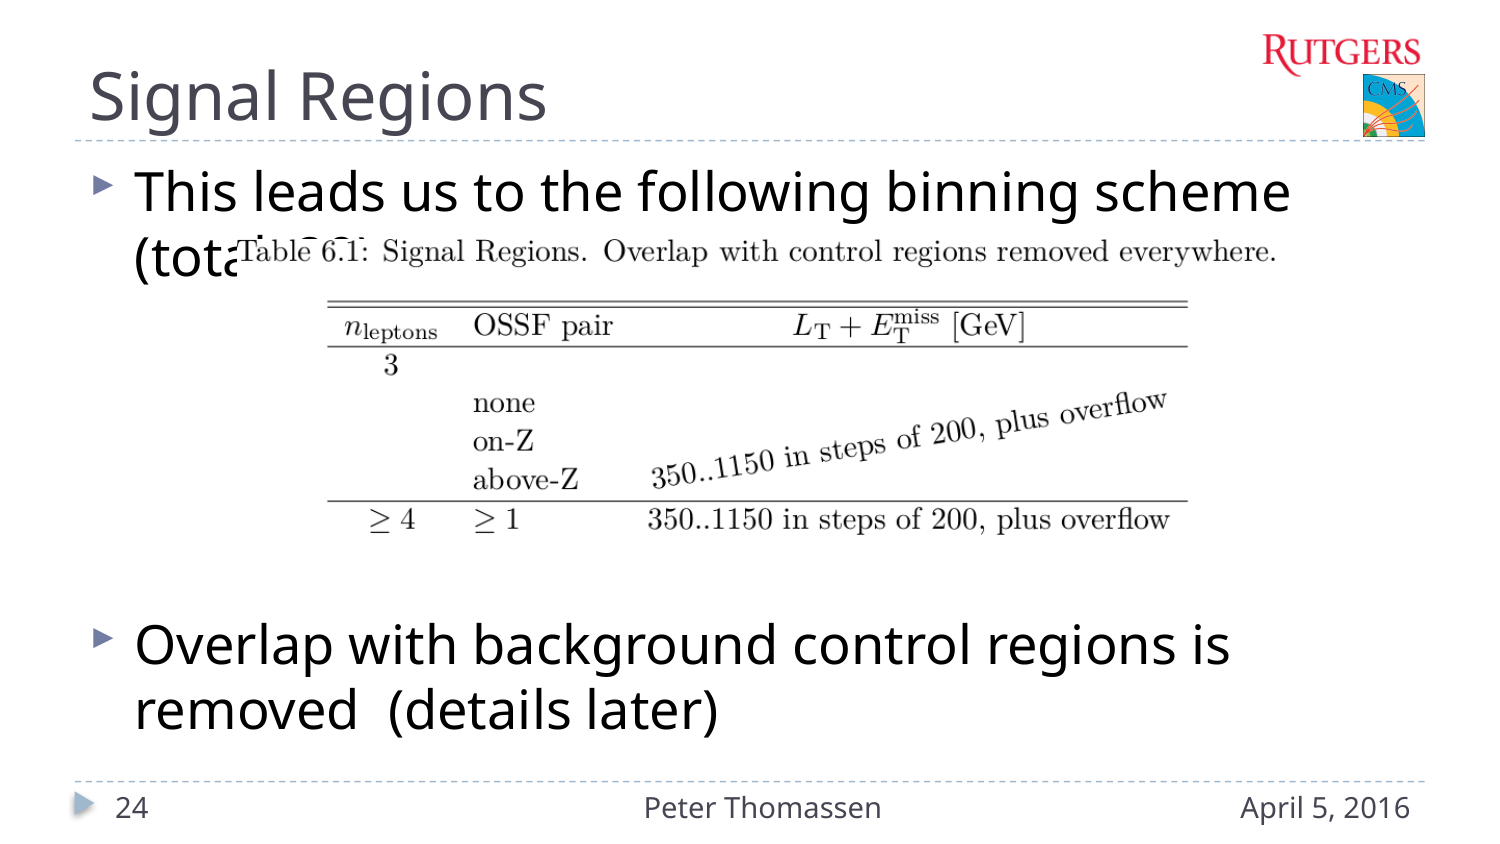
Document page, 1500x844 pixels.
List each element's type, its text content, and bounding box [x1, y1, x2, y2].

footer Peter Thomassen [475, 782, 1051, 827]
list This leads us to the following binning scheme (total: 20) Overlap with background control regions is removed (details later) [75, 150, 1425, 758]
picture [236, 239, 1276, 535]
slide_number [1051, 782, 1426, 827]
title Signal Regions [75, 18, 1425, 141]
slide_number 24 [100, 782, 426, 827]
